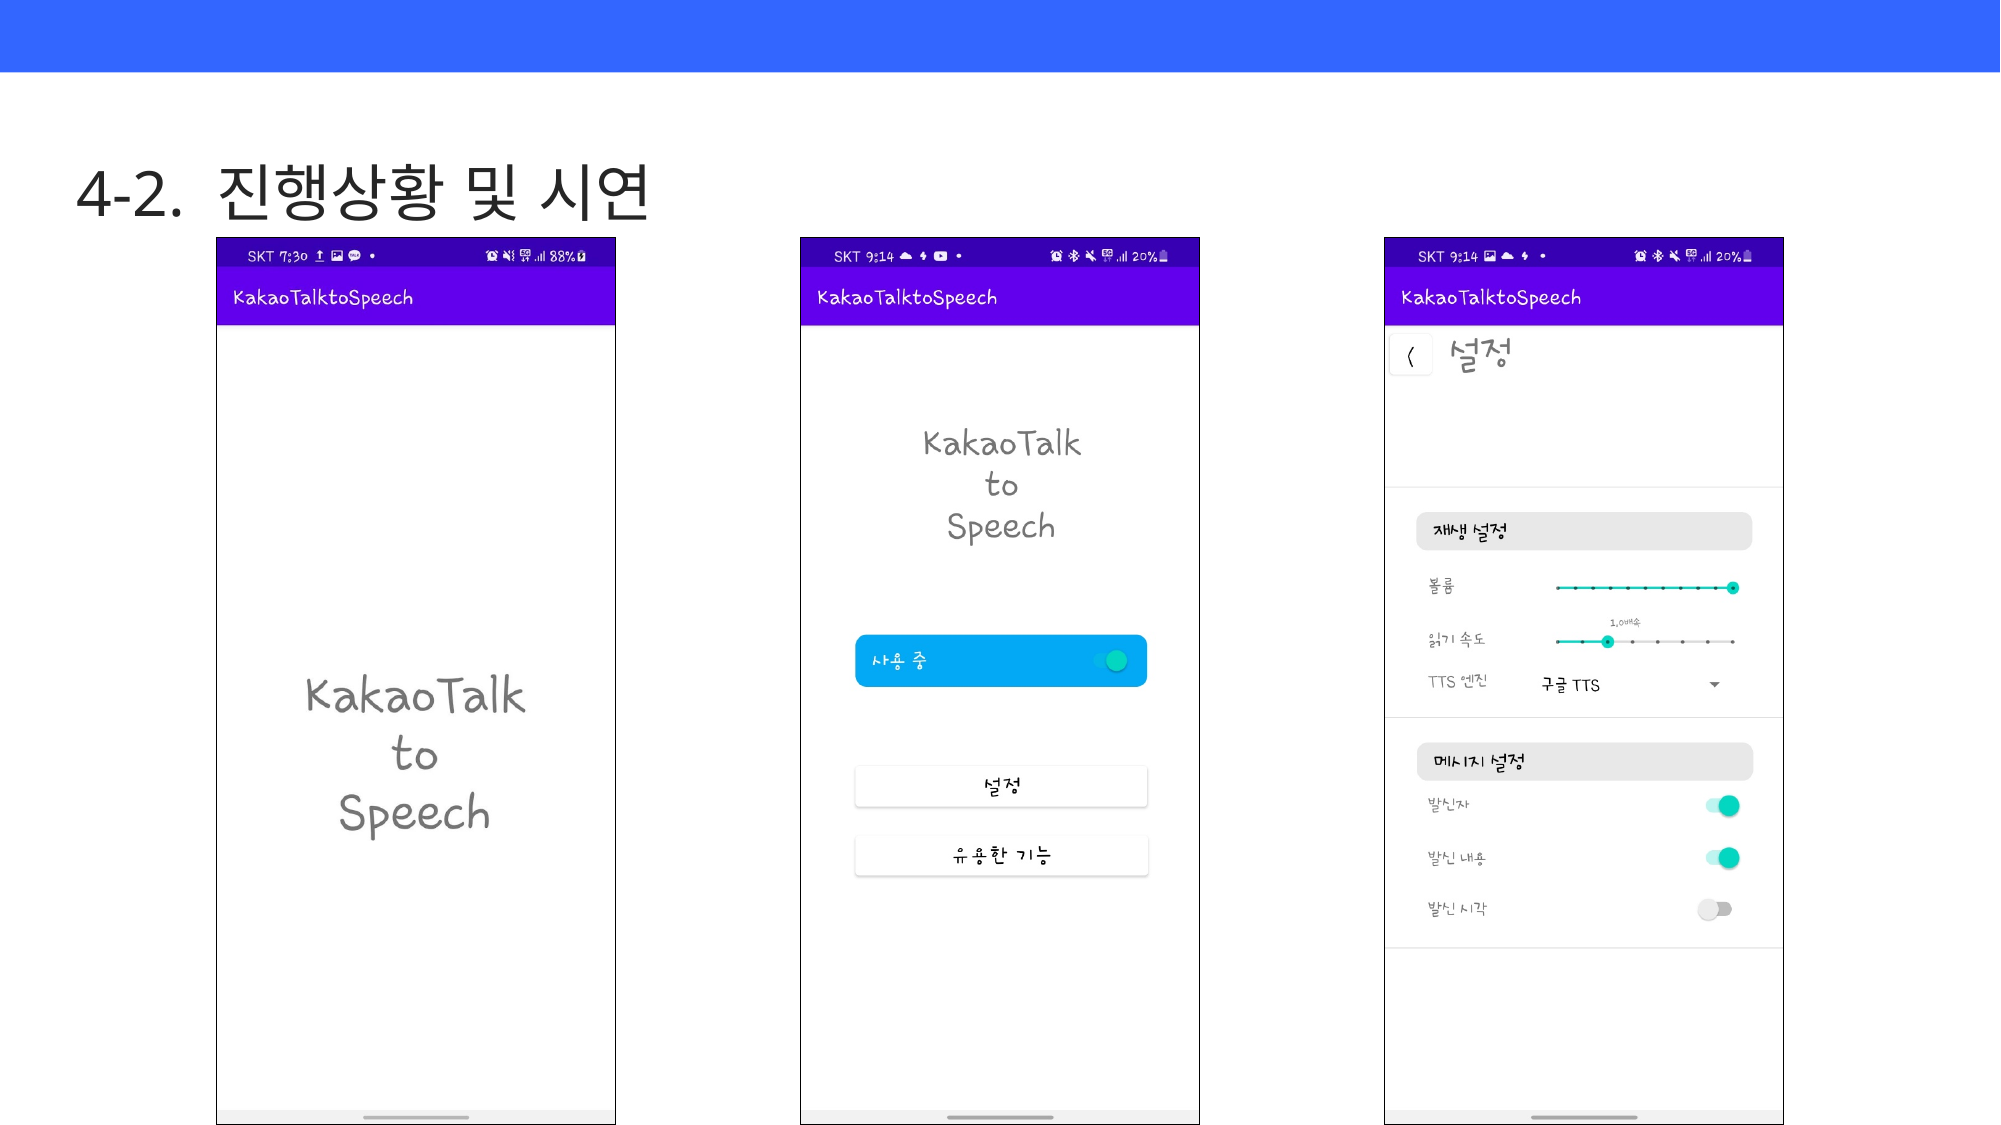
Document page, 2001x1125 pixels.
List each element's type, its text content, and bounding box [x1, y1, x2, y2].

picture [215, 237, 616, 1125]
text_box 4-2. 진행상황 및 시연 [61, 139, 771, 235]
picture [1384, 237, 1784, 1125]
picture [800, 237, 1200, 1125]
